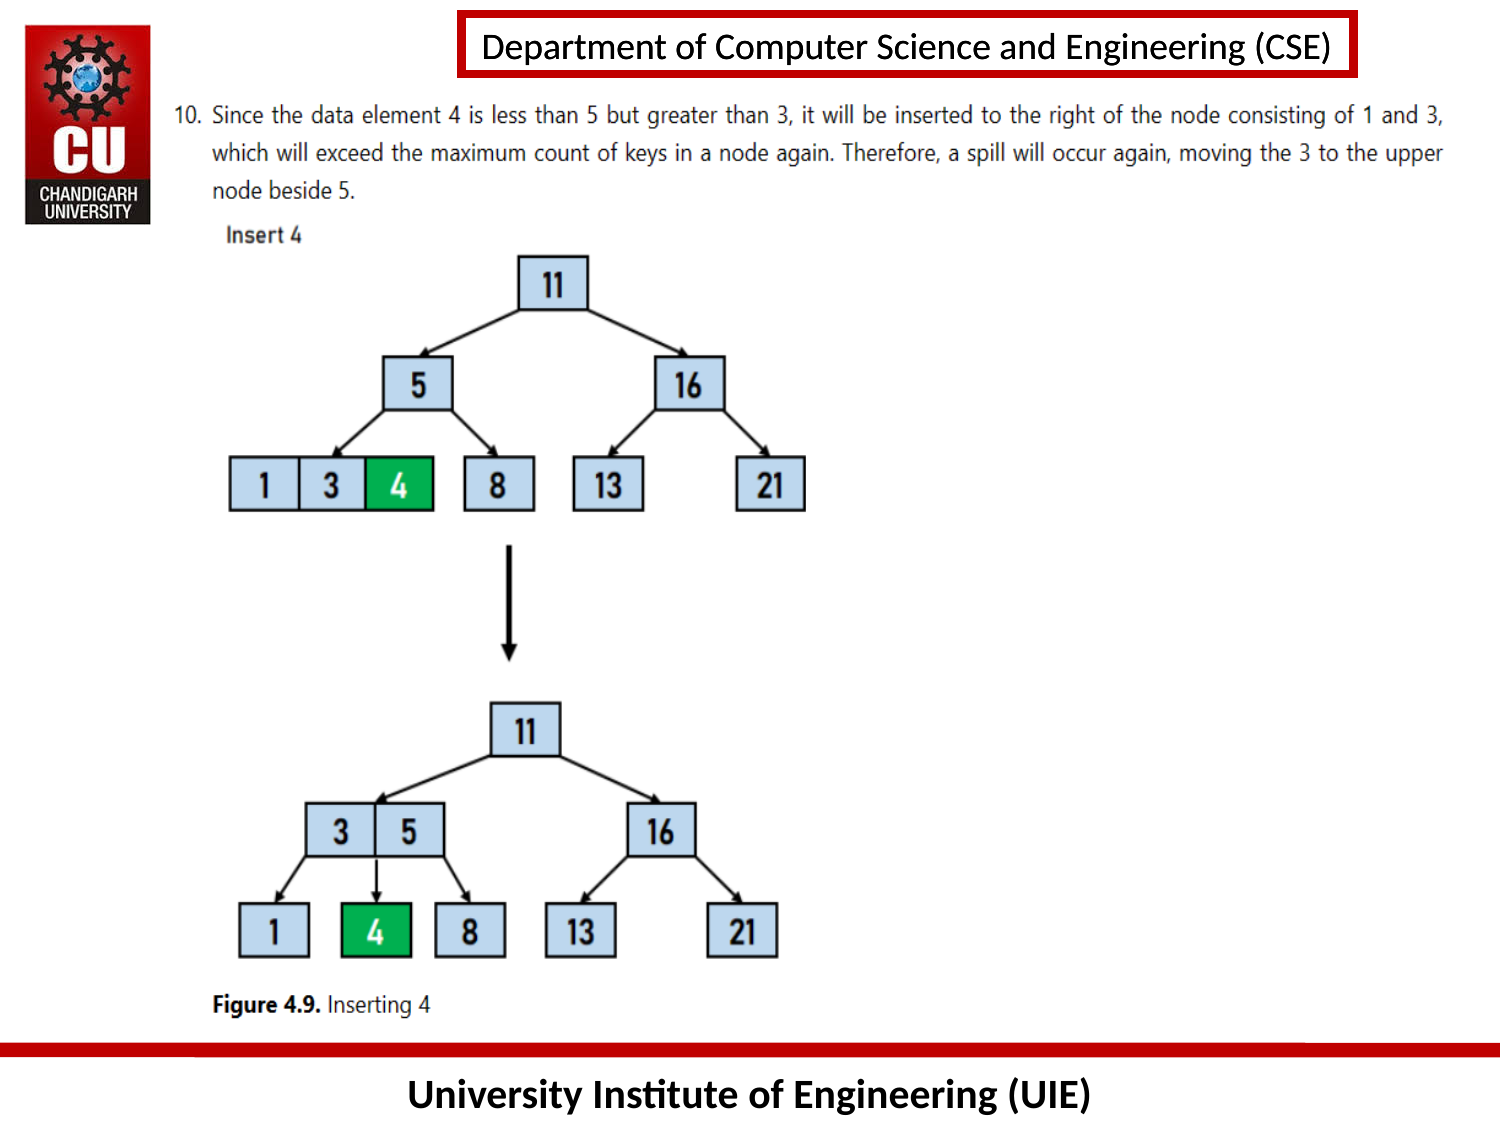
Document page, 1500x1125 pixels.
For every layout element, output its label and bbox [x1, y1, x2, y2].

picture [162, 99, 1451, 1021]
picture [24, 24, 151, 225]
